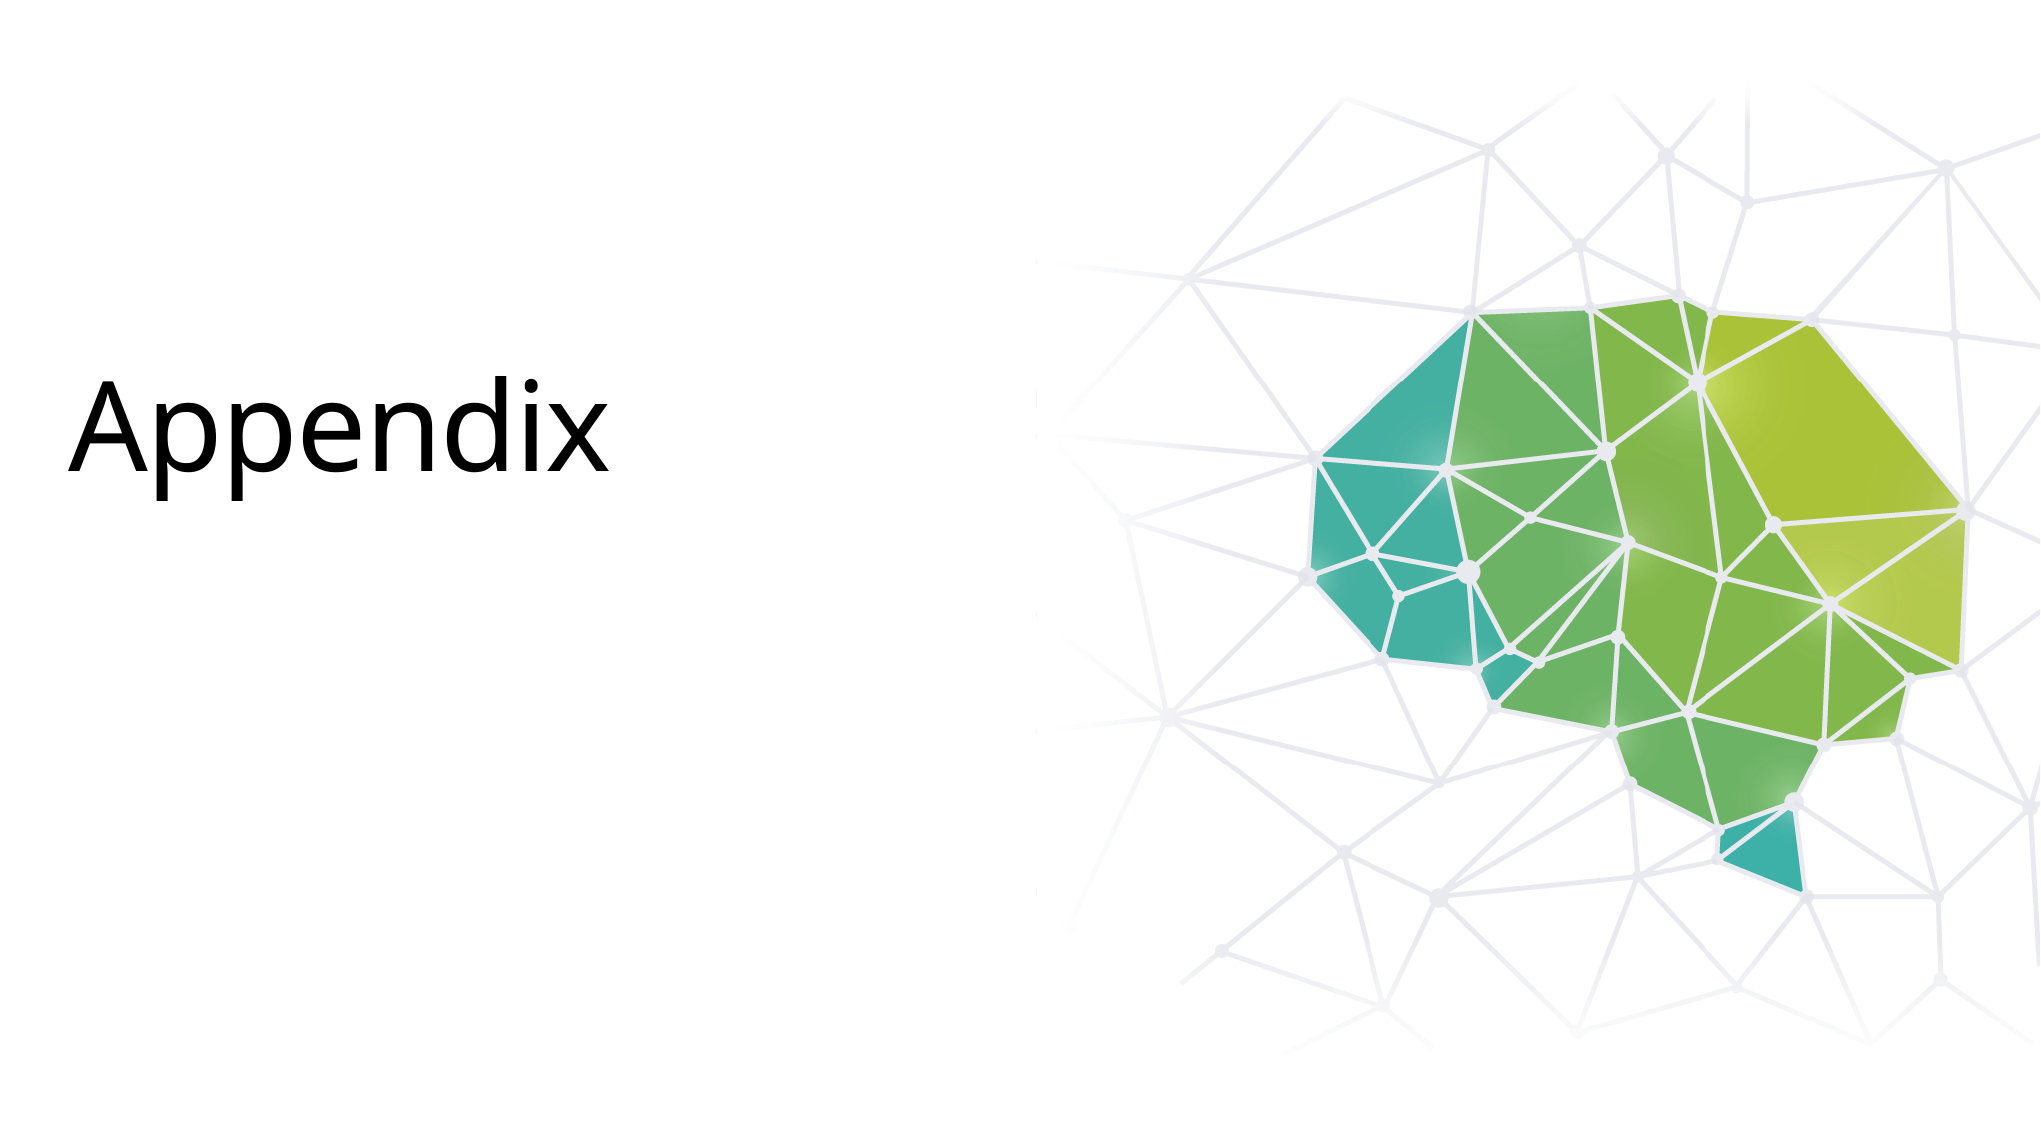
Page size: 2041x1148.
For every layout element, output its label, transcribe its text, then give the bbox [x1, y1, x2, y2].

title Appendix [45, 348, 1246, 649]
picture [1036, 0, 2041, 1148]
